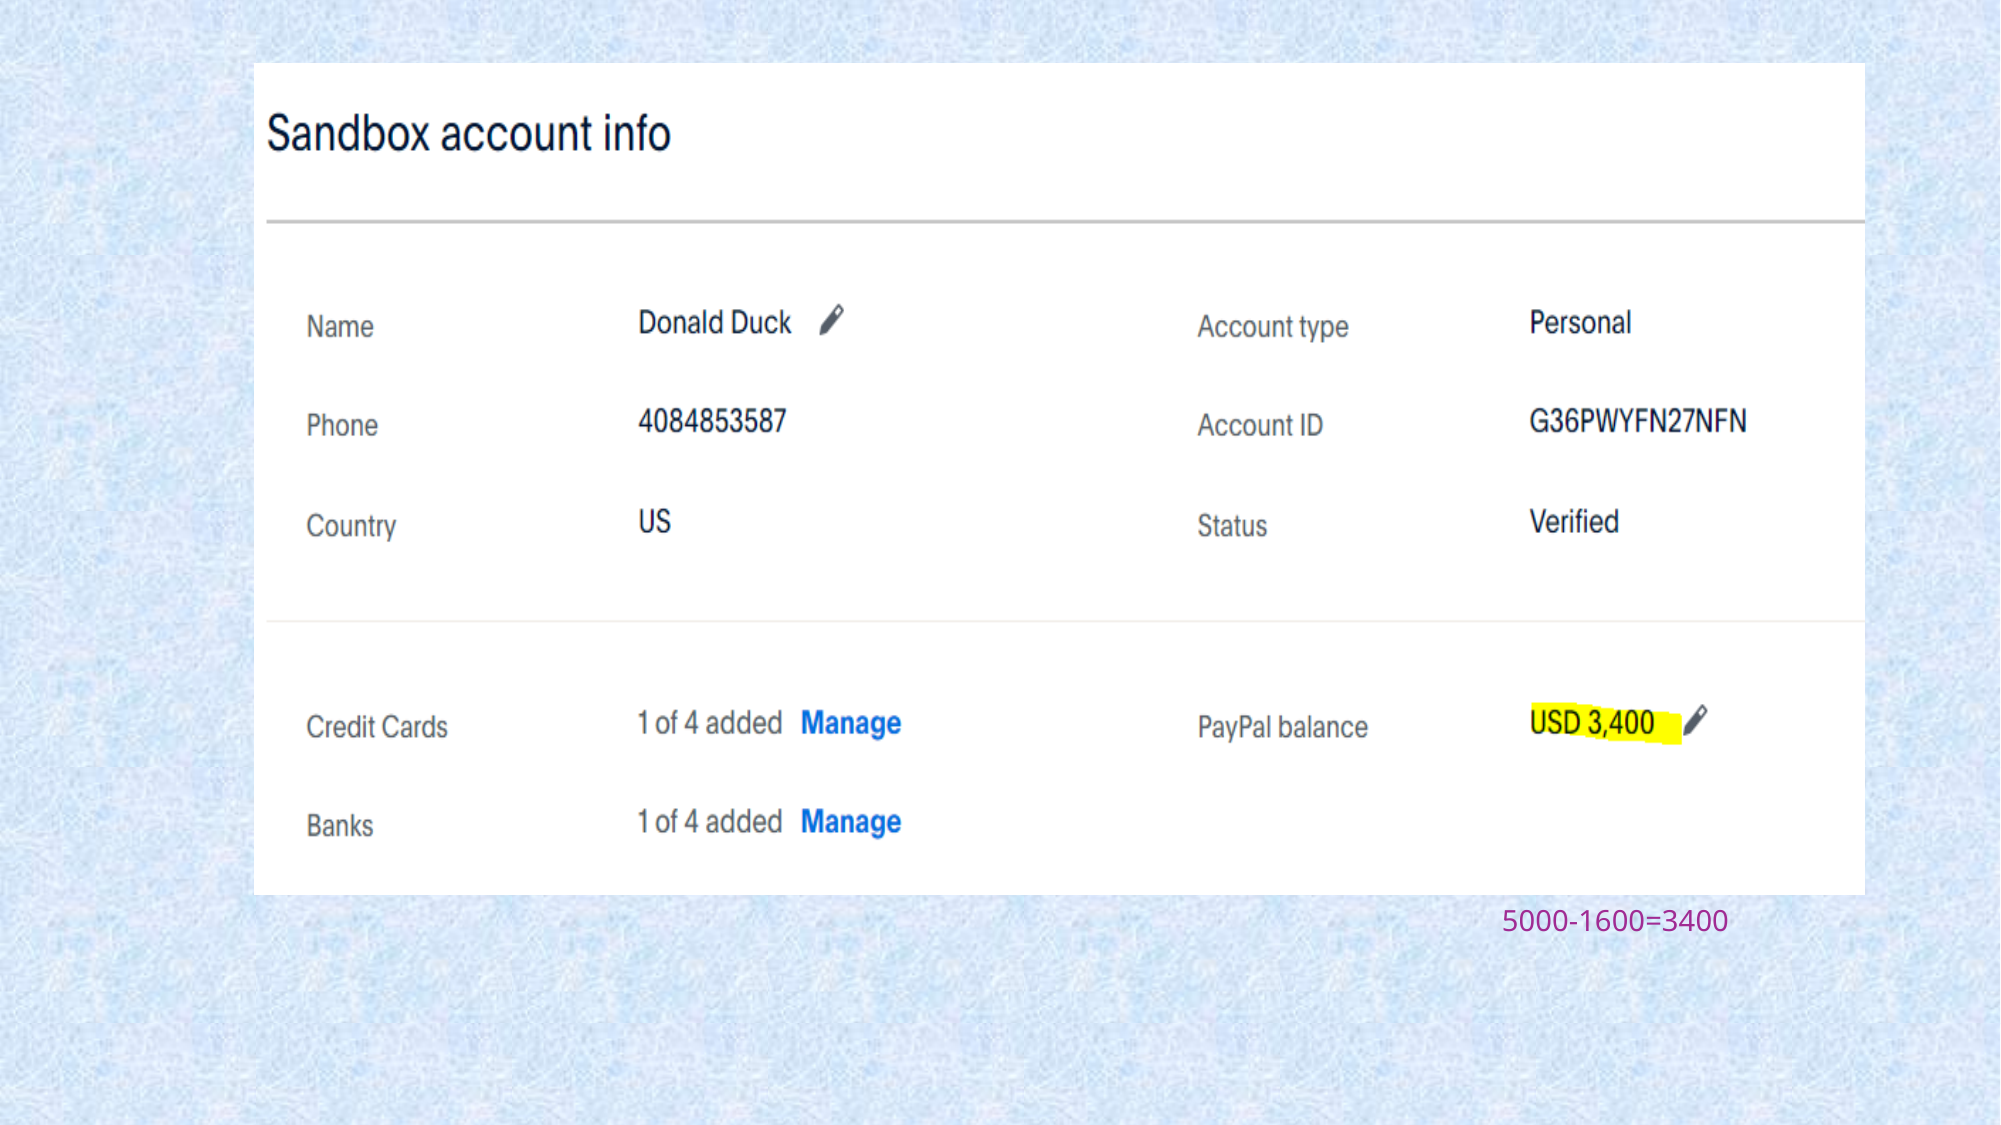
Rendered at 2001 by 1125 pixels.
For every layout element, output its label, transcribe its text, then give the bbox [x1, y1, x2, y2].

picture [0, 0, 2001, 1125]
text_box 5000-1600=3400 [1487, 896, 1797, 945]
